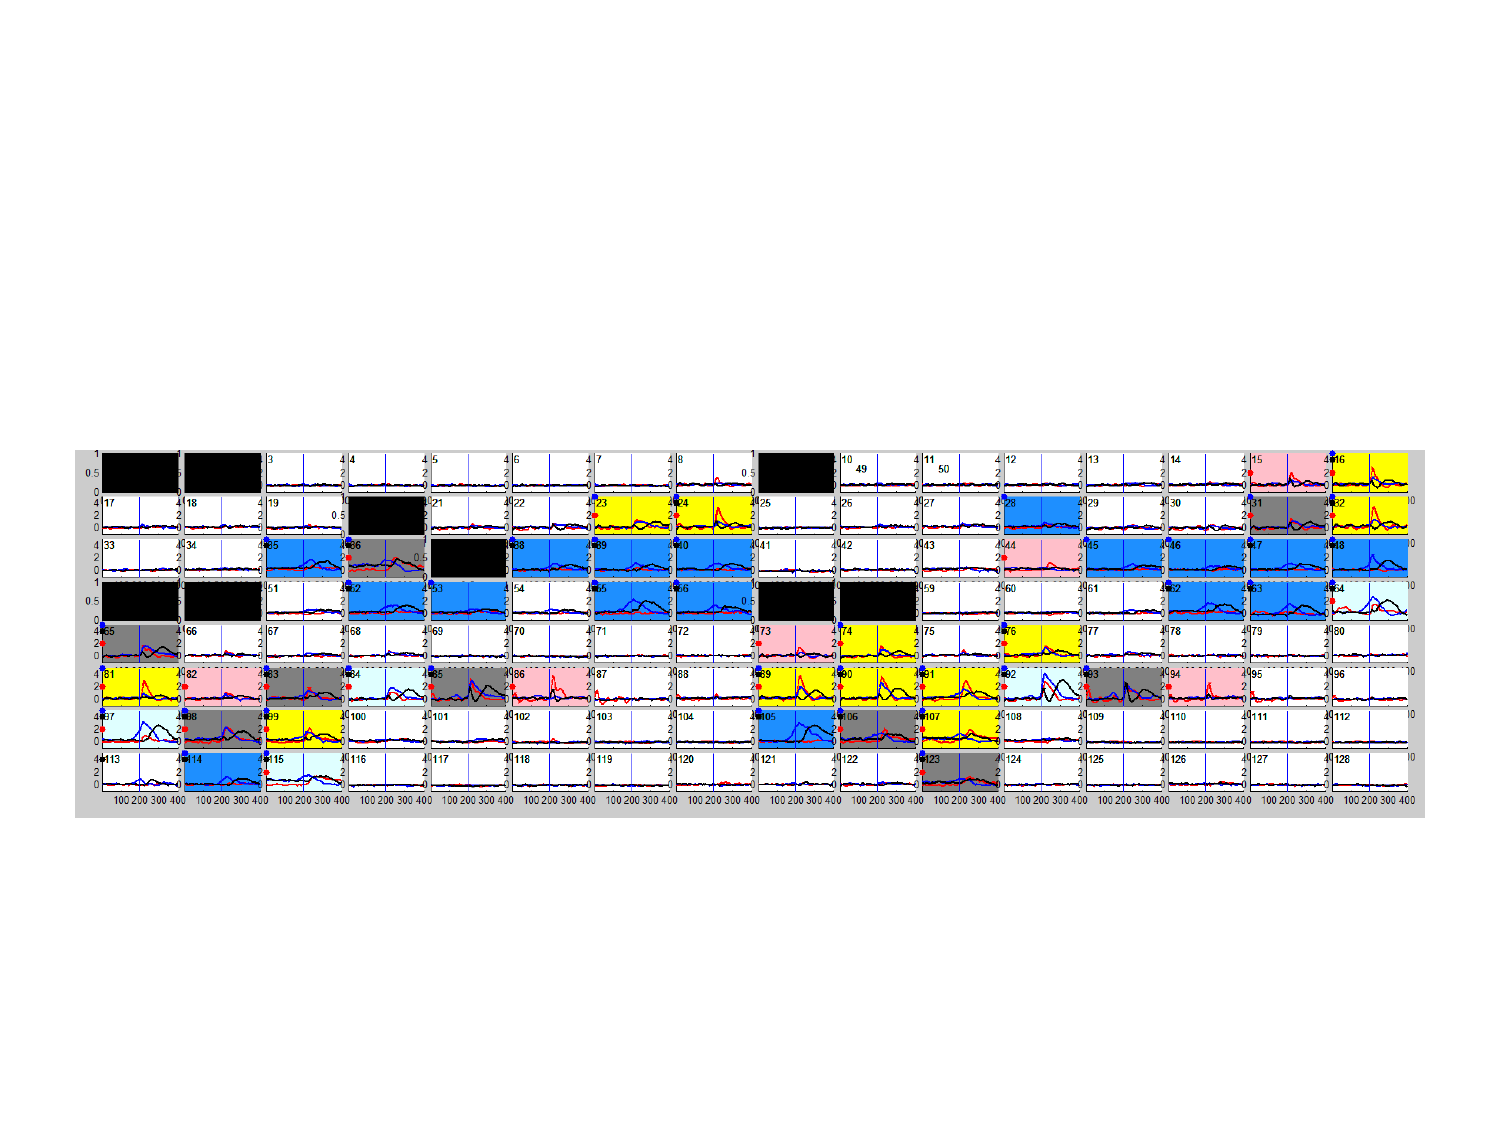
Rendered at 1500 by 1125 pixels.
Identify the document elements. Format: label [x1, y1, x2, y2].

list [74, 449, 1426, 818]
